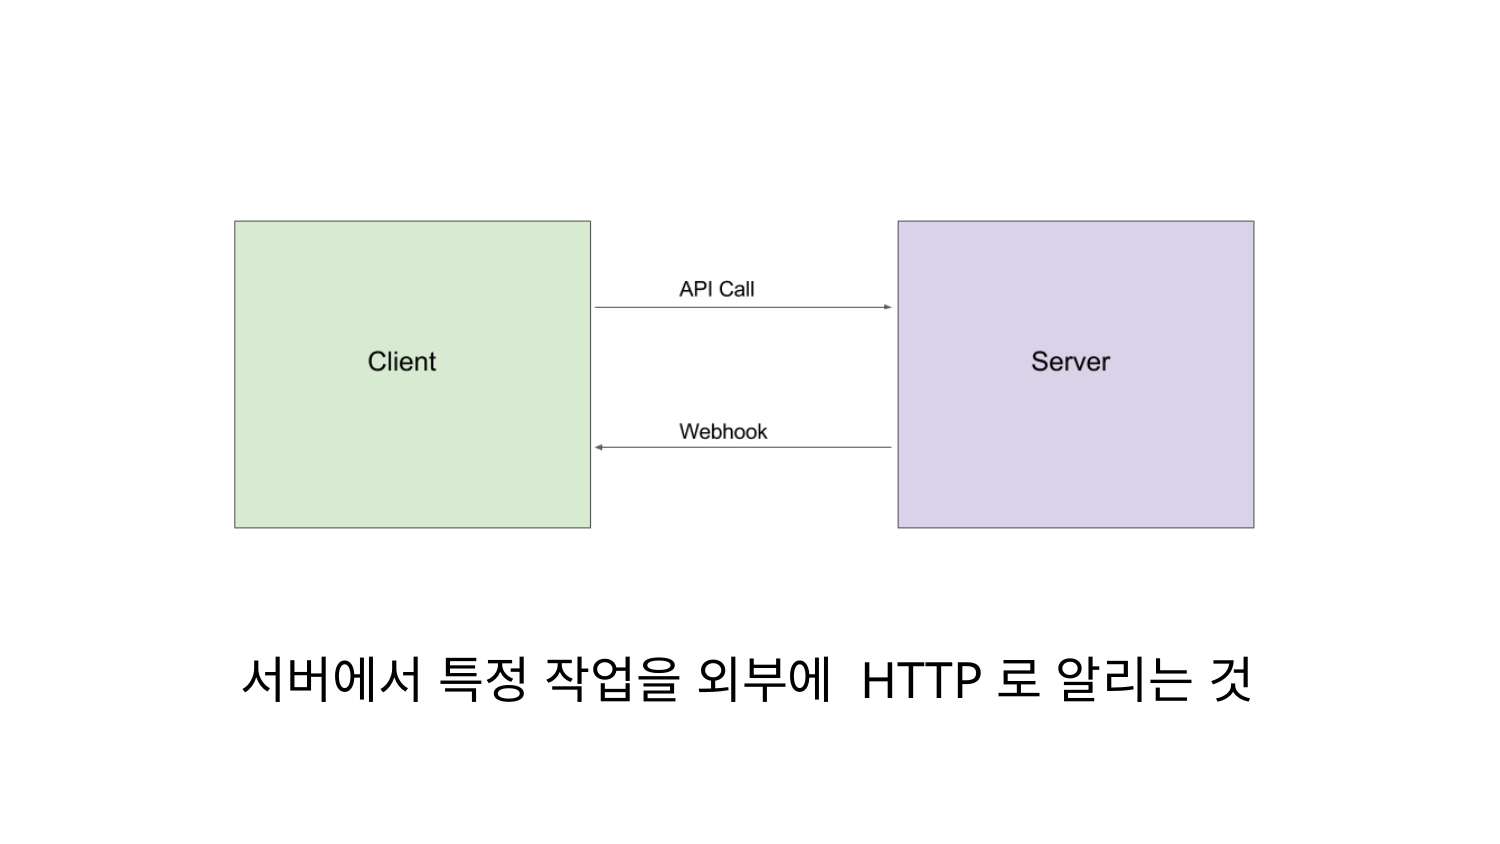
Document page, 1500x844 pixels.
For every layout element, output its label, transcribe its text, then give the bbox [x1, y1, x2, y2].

text_box 서버에서 특정 작업을 외부에 HTTP로 알리는 것 [225, 641, 1269, 717]
picture [212, 195, 1287, 552]
